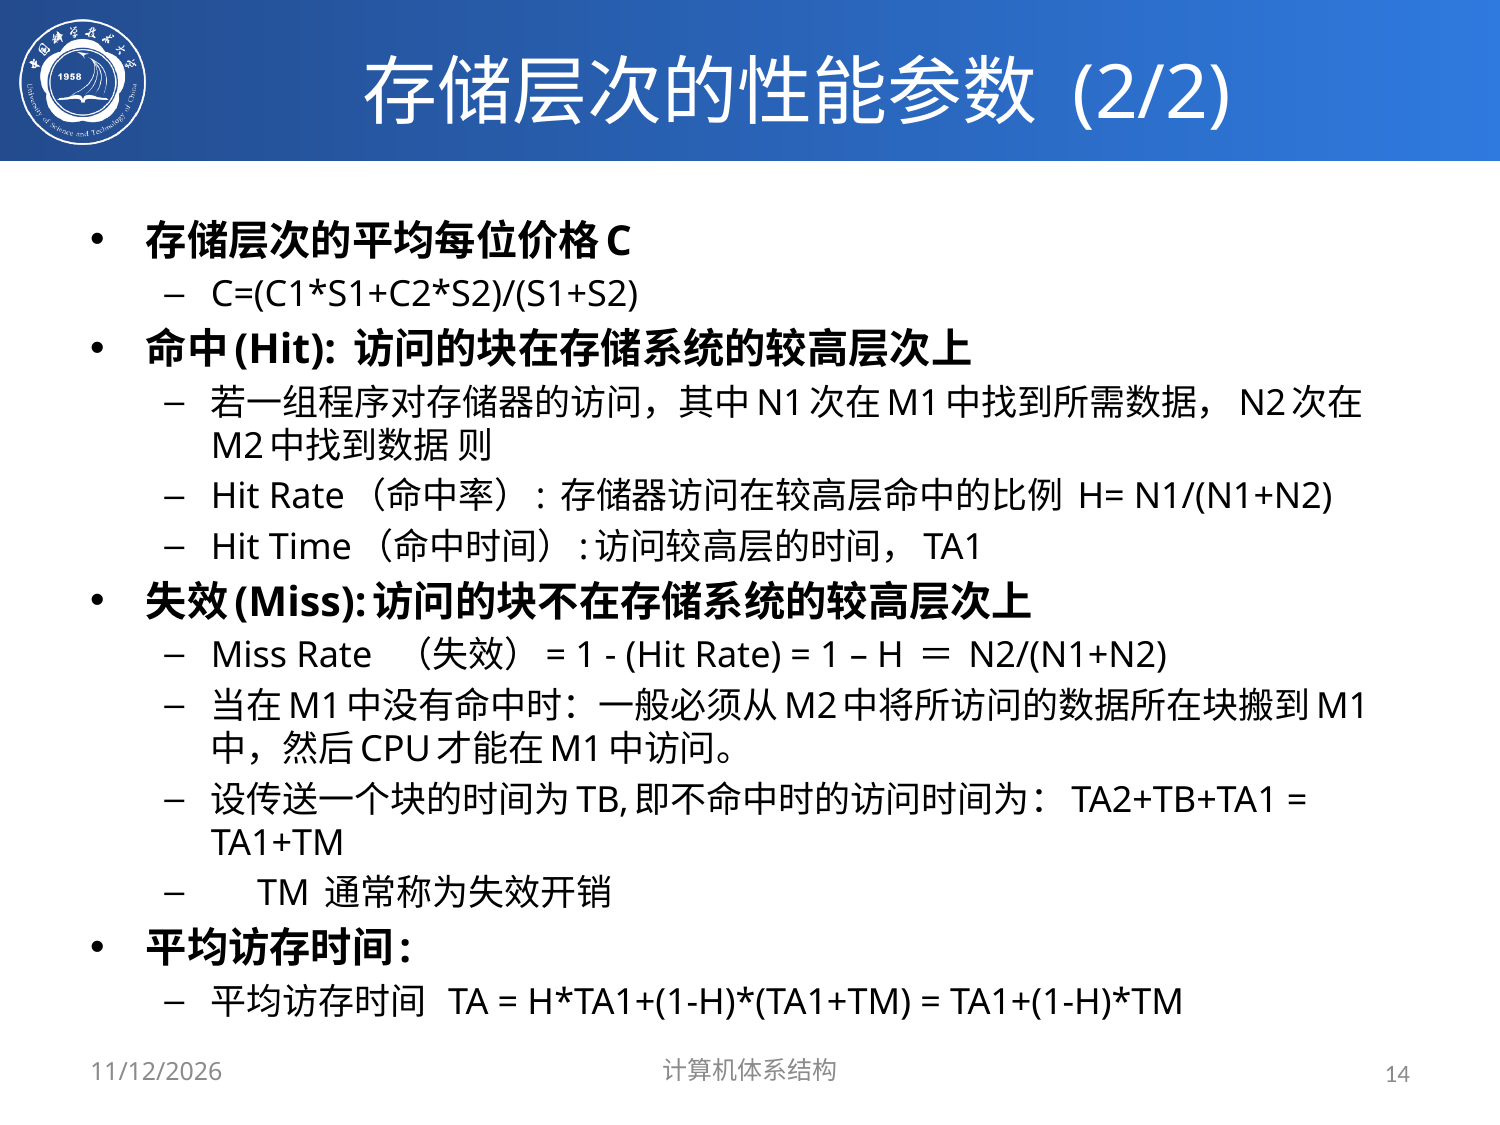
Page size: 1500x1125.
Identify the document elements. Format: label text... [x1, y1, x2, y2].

list 存储层次的平均每位价格C C=(C1*S1+C2*S2)/(S1+S2) 命中(Hit): 访问的块在存储系统的较高层次上 若一组程序对存储器的访问，其中N1次在M1中找到所需数据，N2次在M2中找到数据 则 Hit Rate（命中率）: 存储器访问在较高层命中的比例 H= N1/(N1+N2) Hit Time（命中时间）:访问较高层的时间，TA1 失效(Miss):访问的块不在存储系统的较高层次上 Miss Rate （失效）= 1 - (Hit Rate) = 1 – H ＝ N2/(N1+N2) 当在M1中没有命中时：一般必须从M2中将所访问的数据所在块搬到M1中，然后CPU才能在M1中访问。 设传送一个块的时间为TB,即不命中时的访问时间为：TA2+TB+TA1 = TA1+TM TM 通常称为失效开销 平均访存时间: 平均访存时间 TA = H*TA1+(1-H)*(TA1+TM) = TA1+(1-H)*TM [75, 206, 1425, 1036]
picture [19, 19, 146, 145]
footer 计算机体系结构 [512, 1042, 988, 1103]
title 存储层次的性能参数 (2/2) [169, 24, 1425, 153]
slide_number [75, 1042, 425, 1103]
slide_number 14 [1074, 1042, 1425, 1103]
